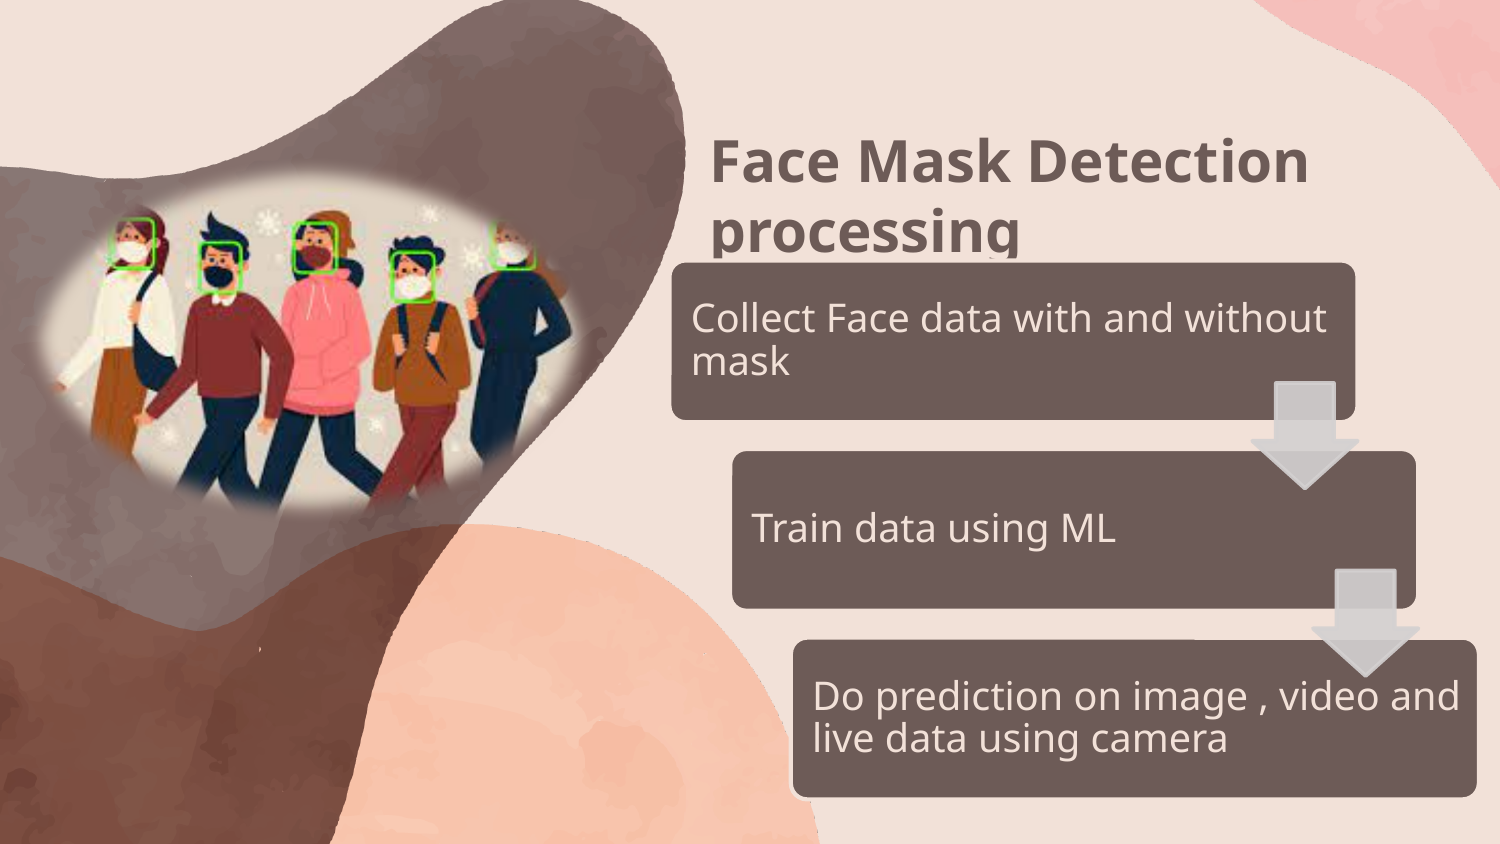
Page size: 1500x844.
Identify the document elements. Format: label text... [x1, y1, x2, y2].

title Face Mask Detection processing [694, 160, 1500, 299]
picture [0, 0, 1500, 844]
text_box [669, 260, 1480, 800]
